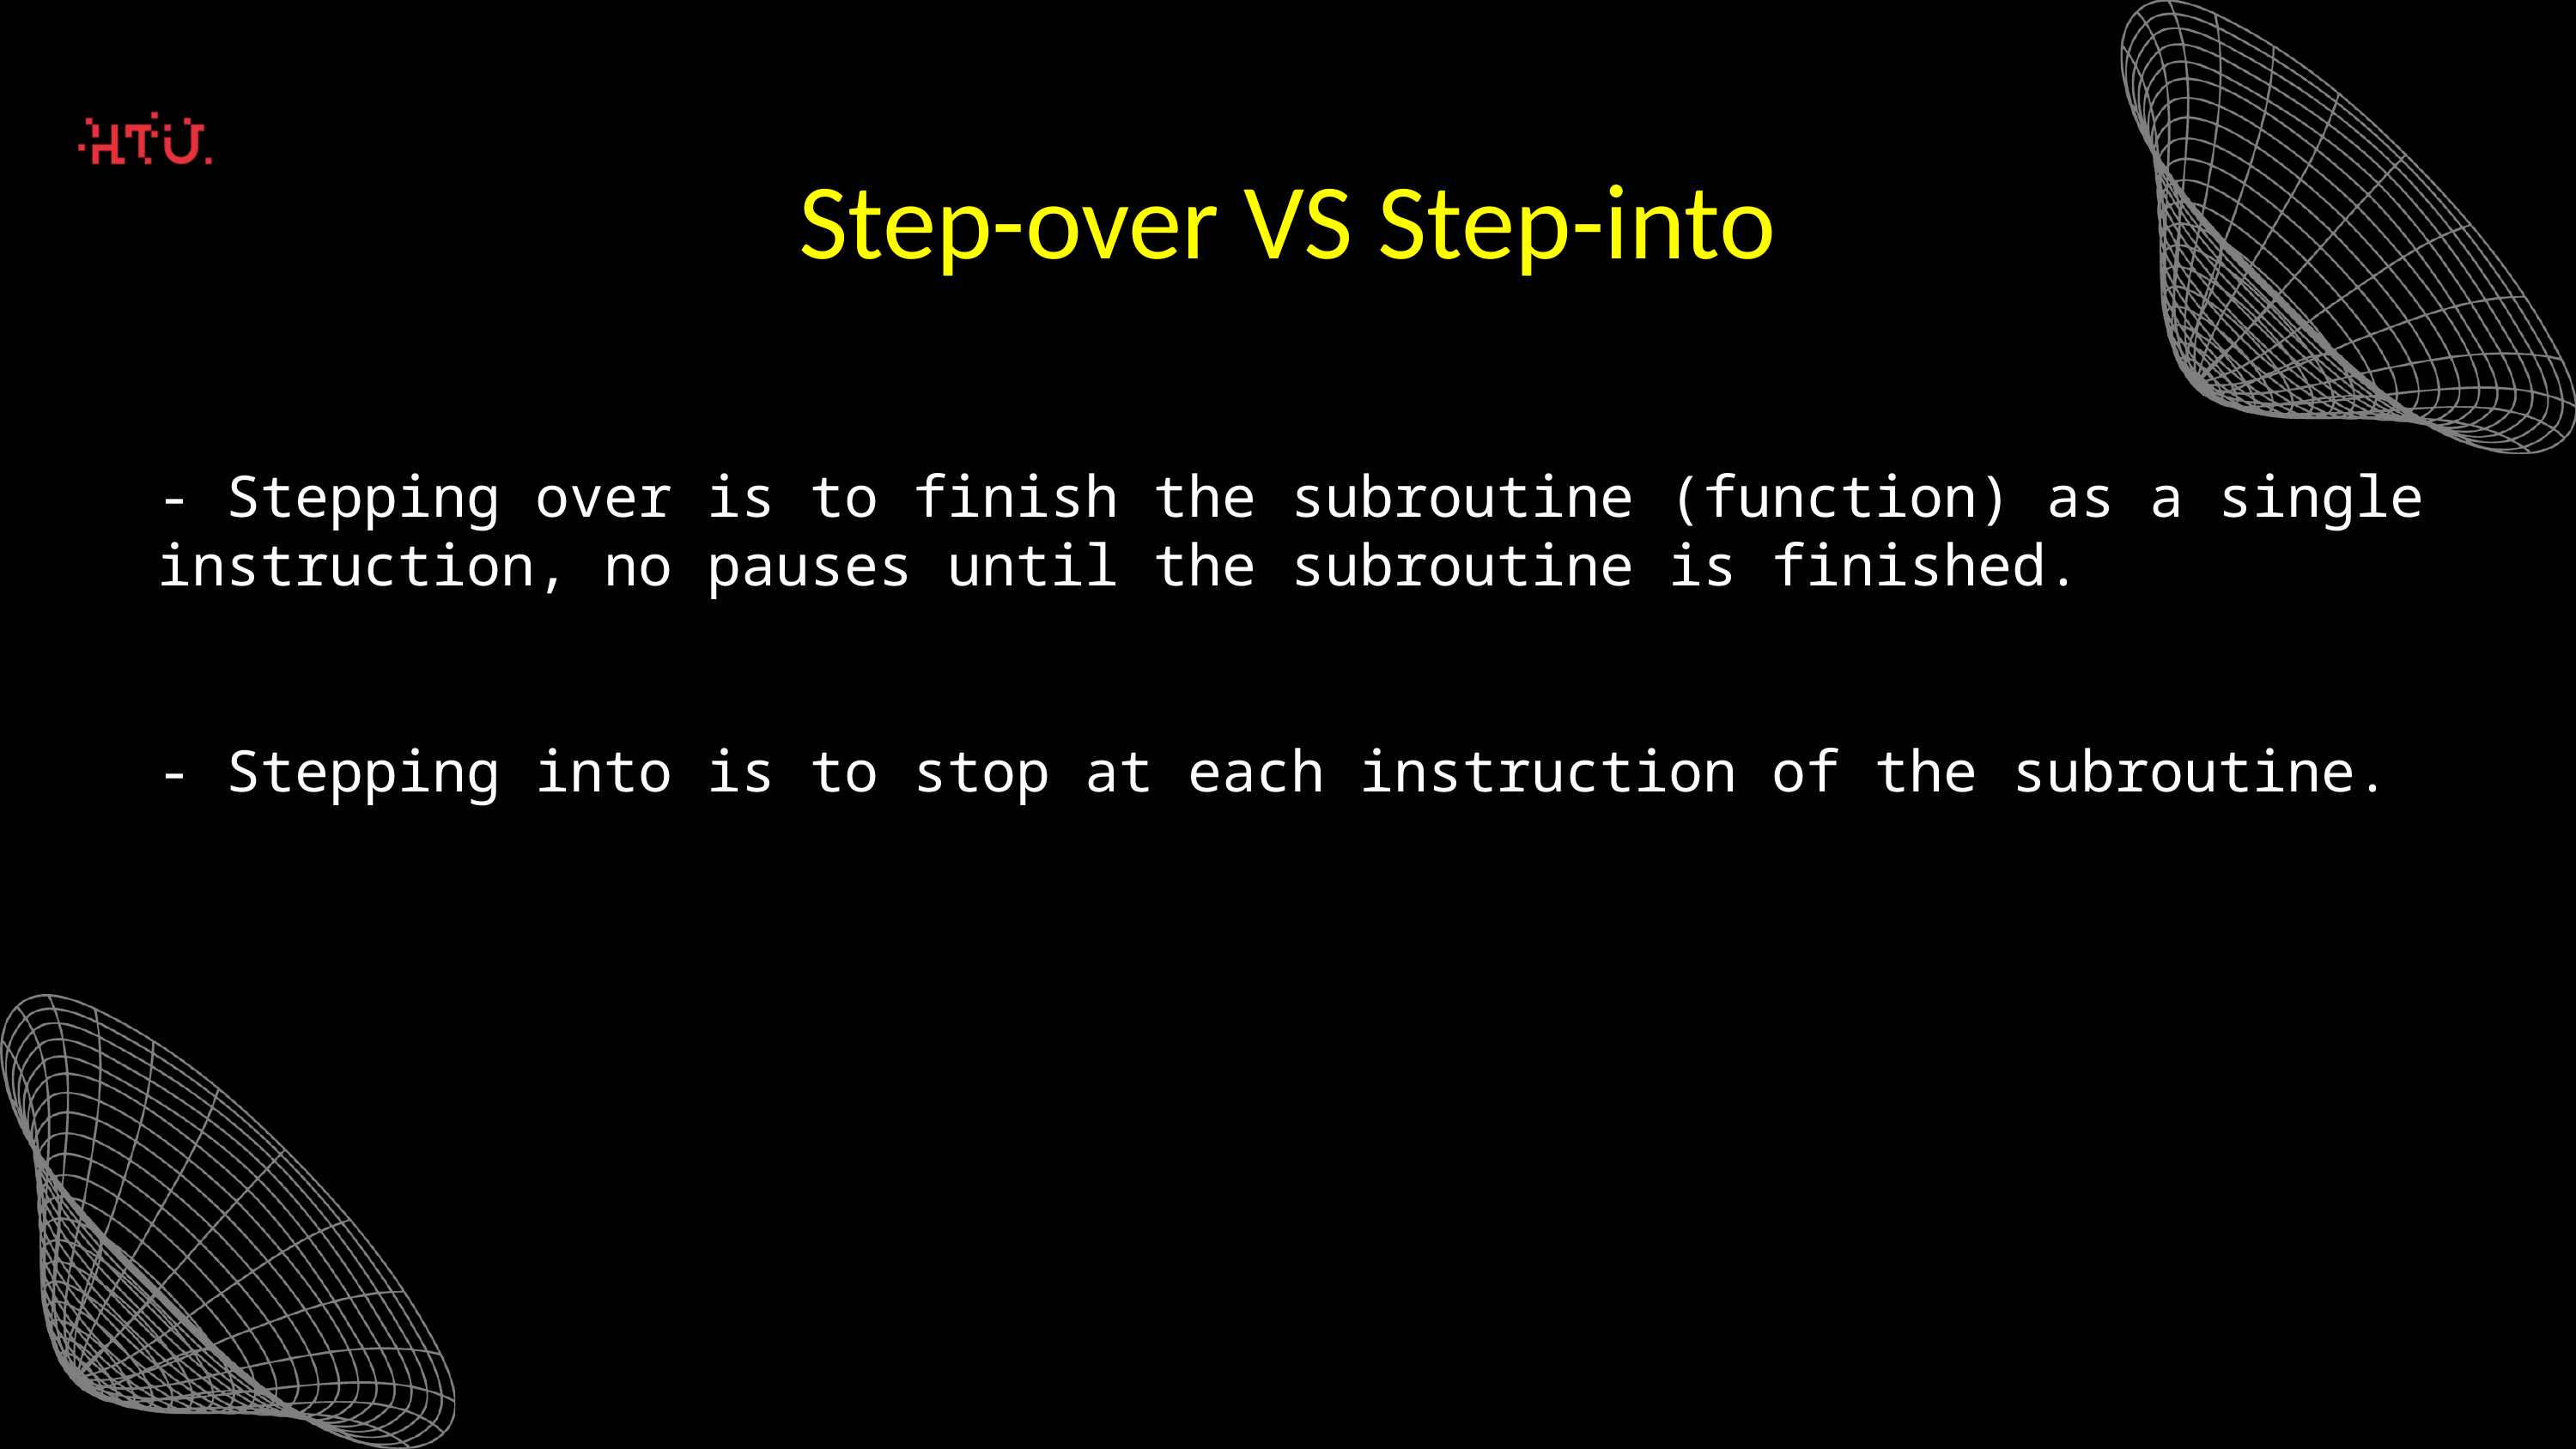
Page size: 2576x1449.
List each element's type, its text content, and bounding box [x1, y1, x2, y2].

text_box Step-over VS Step-into [339, 144, 2237, 287]
text_box - Stepping over is to finish the subroutine (function) as a single instruction, no pauses until the subroutine is finished. - Stepping into is to stop at each instruction of the subroutine. [144, 453, 2488, 810]
text_box [2120, 0, 2576, 454]
text_box [77, 71, 212, 205]
text_box [0, 994, 456, 1449]
